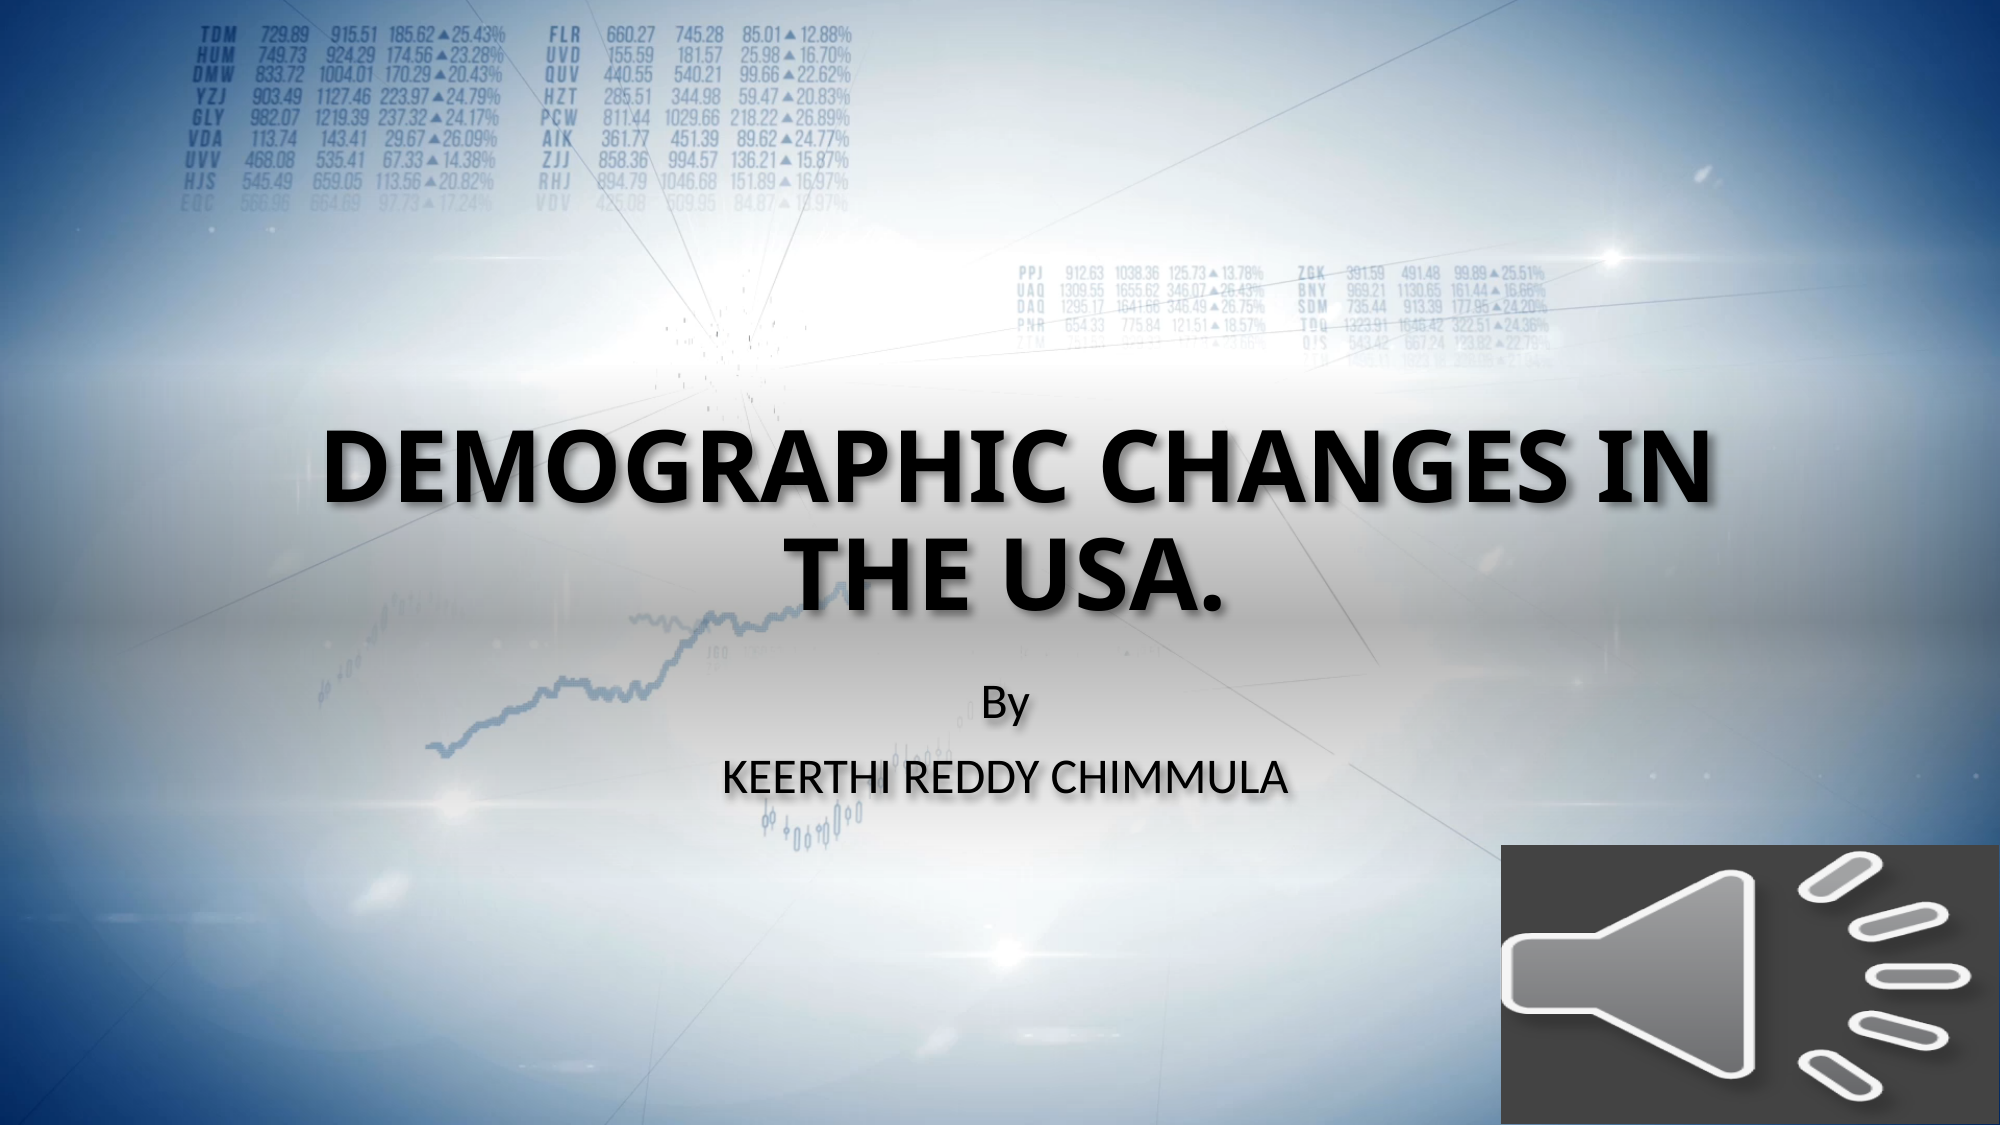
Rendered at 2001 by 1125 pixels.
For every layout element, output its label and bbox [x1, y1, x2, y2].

picture [1499, 843, 2000, 1125]
text_box [0, 0, 2000, 1125]
